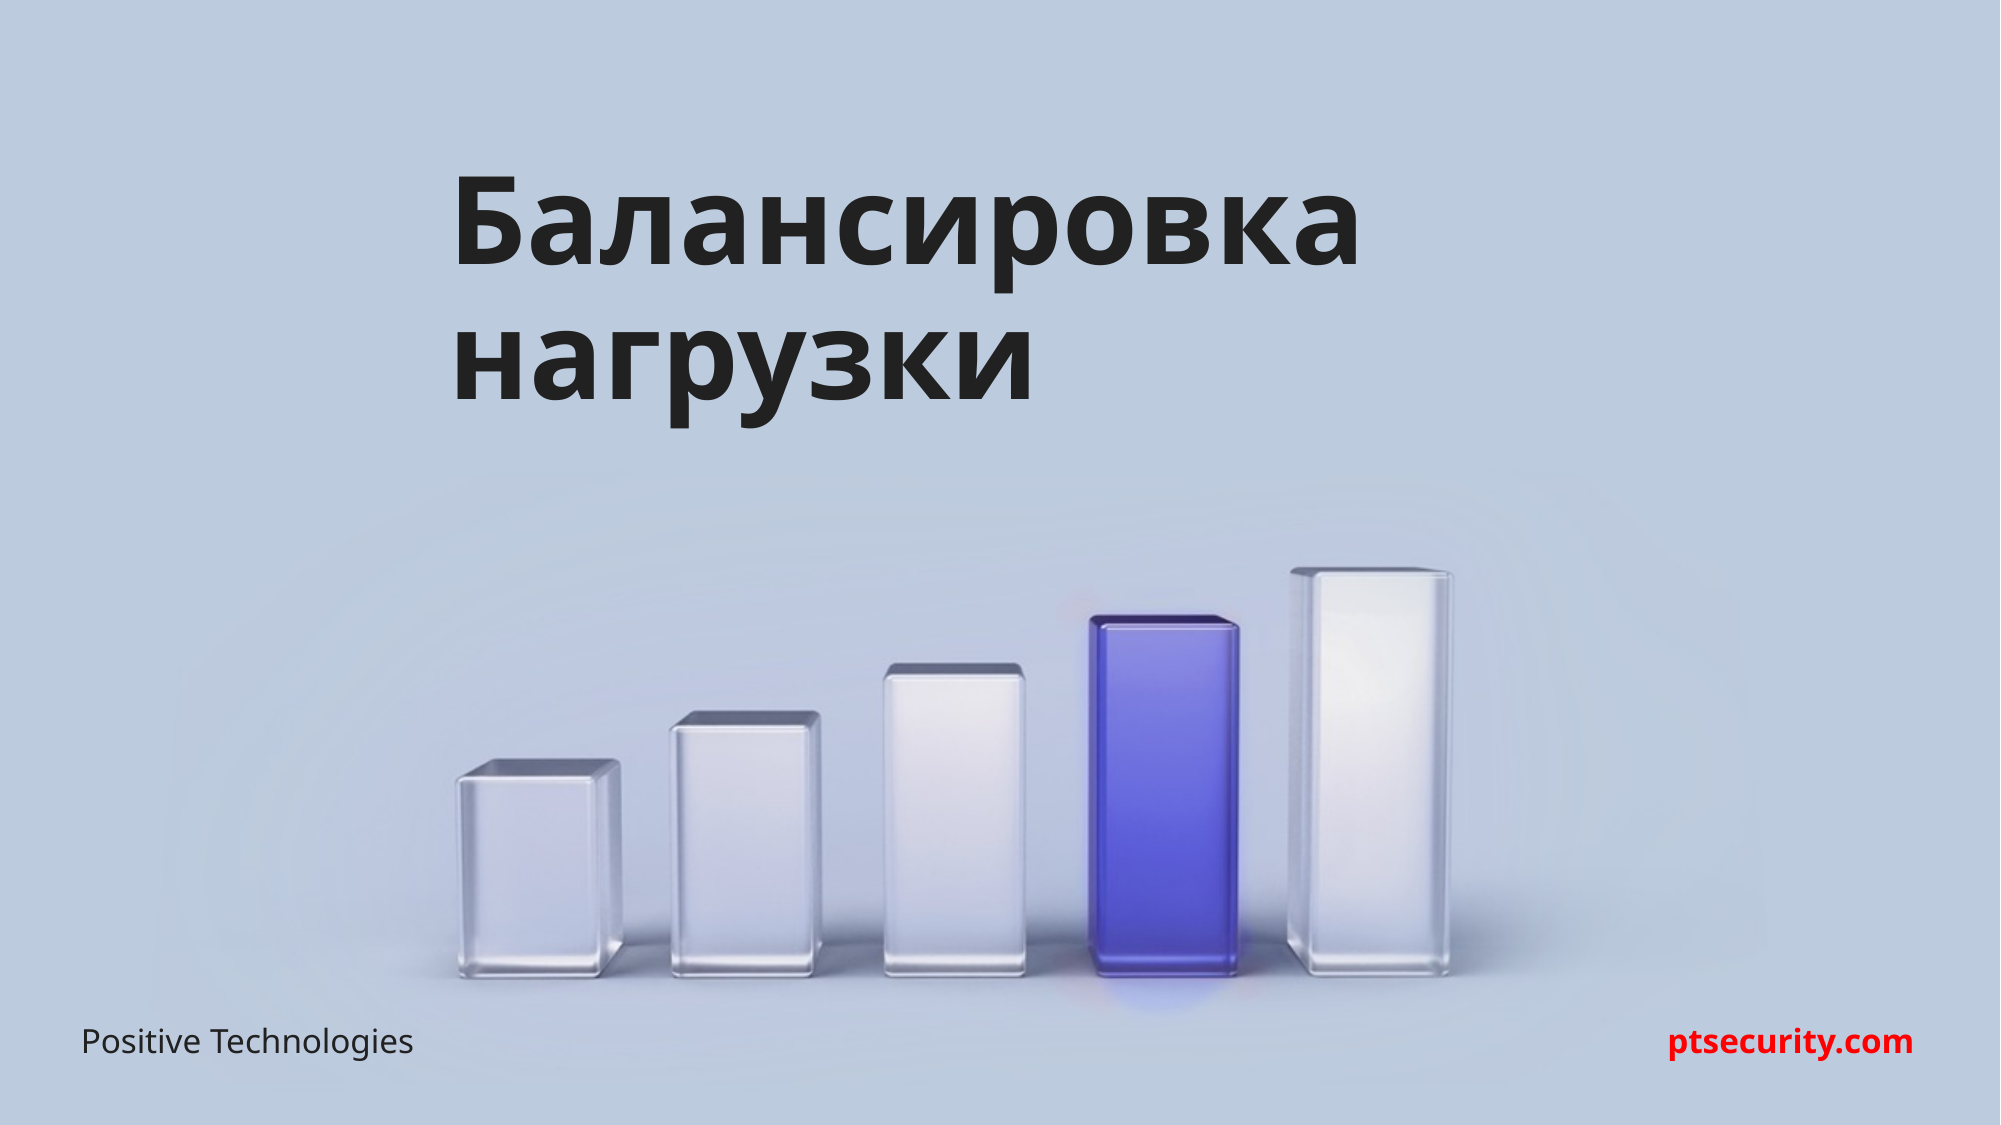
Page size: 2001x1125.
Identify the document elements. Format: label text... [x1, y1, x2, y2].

picture [19, 244, 1822, 1102]
title Балансировка нагрузки [433, 147, 1540, 435]
